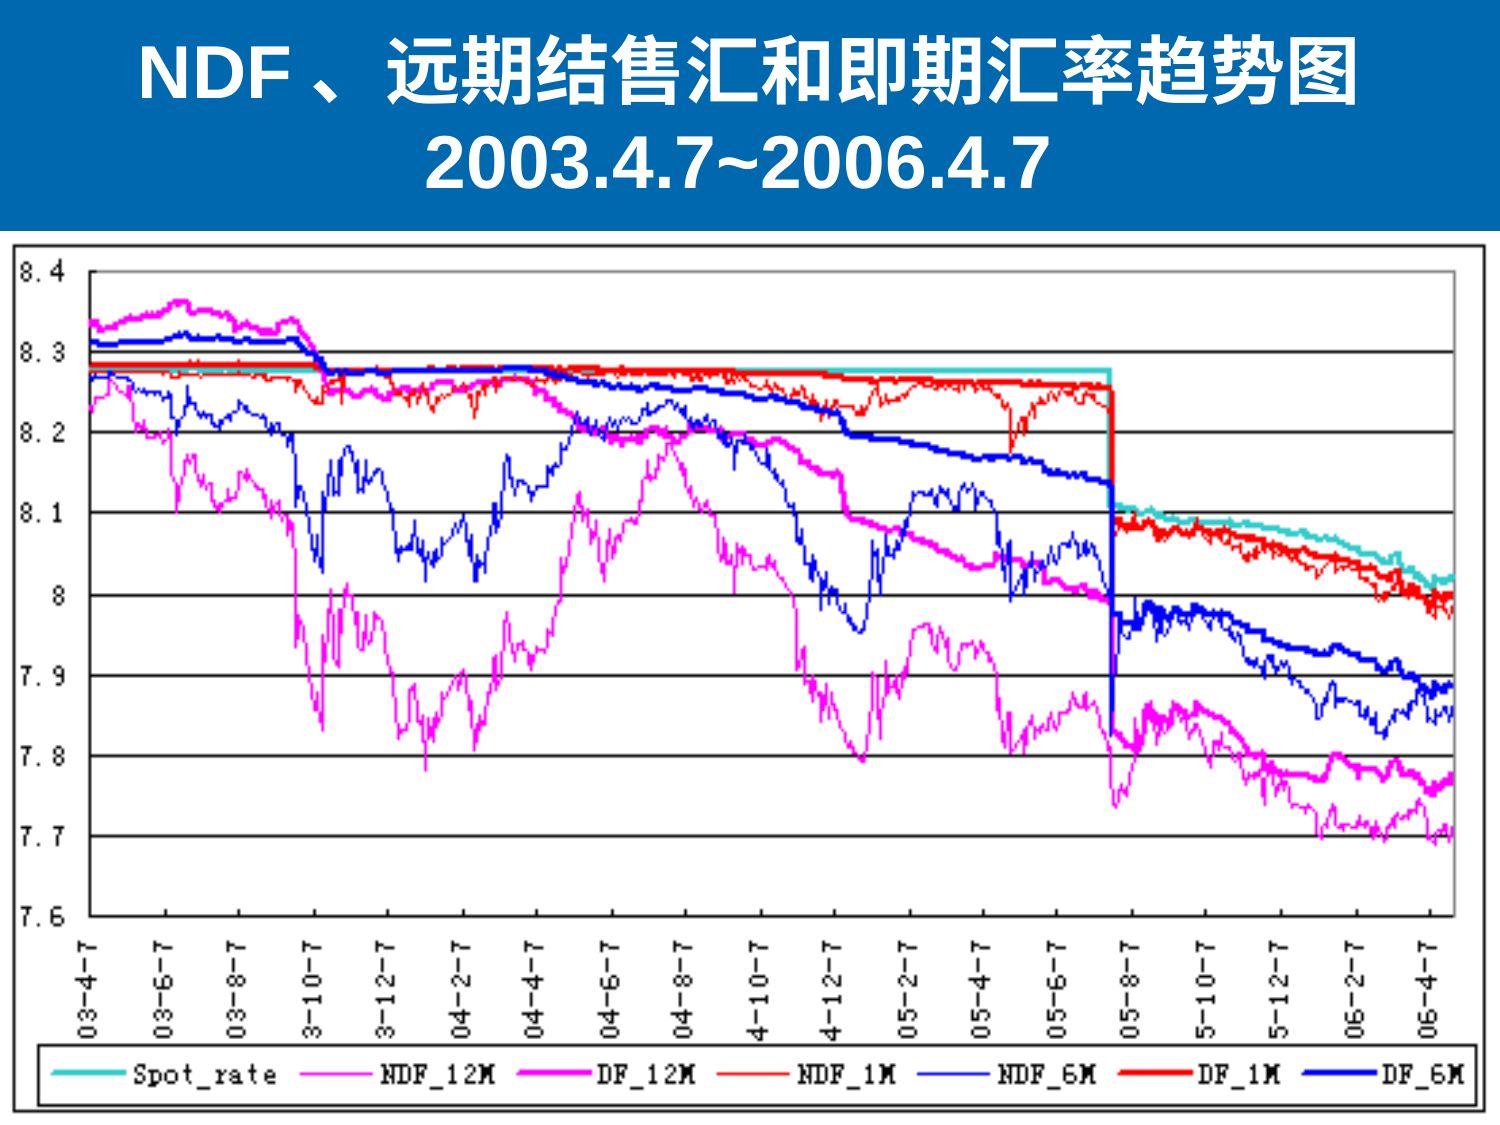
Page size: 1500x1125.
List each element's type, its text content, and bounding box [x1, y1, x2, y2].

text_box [0, 231, 1500, 1125]
title NDF、远期结售汇和即期汇率趋势图 2003.4.7~2006.4.7 [51, 18, 1448, 209]
